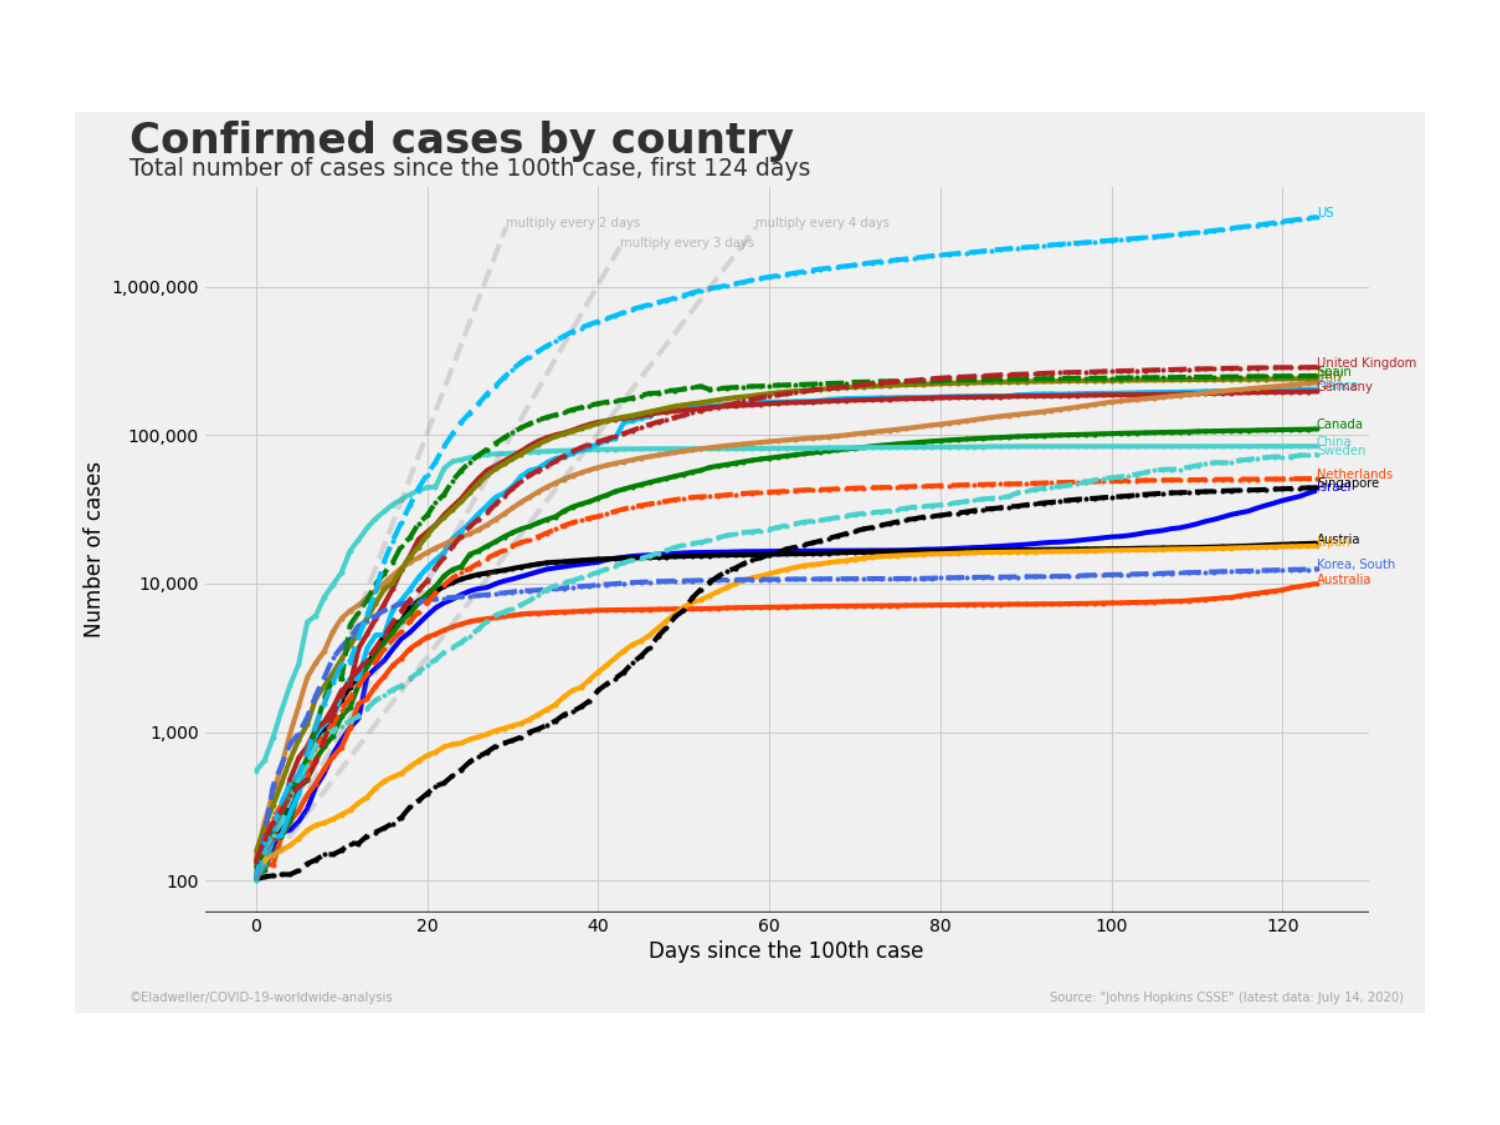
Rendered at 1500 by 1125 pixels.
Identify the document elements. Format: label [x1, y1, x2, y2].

picture [74, 112, 1426, 1013]
